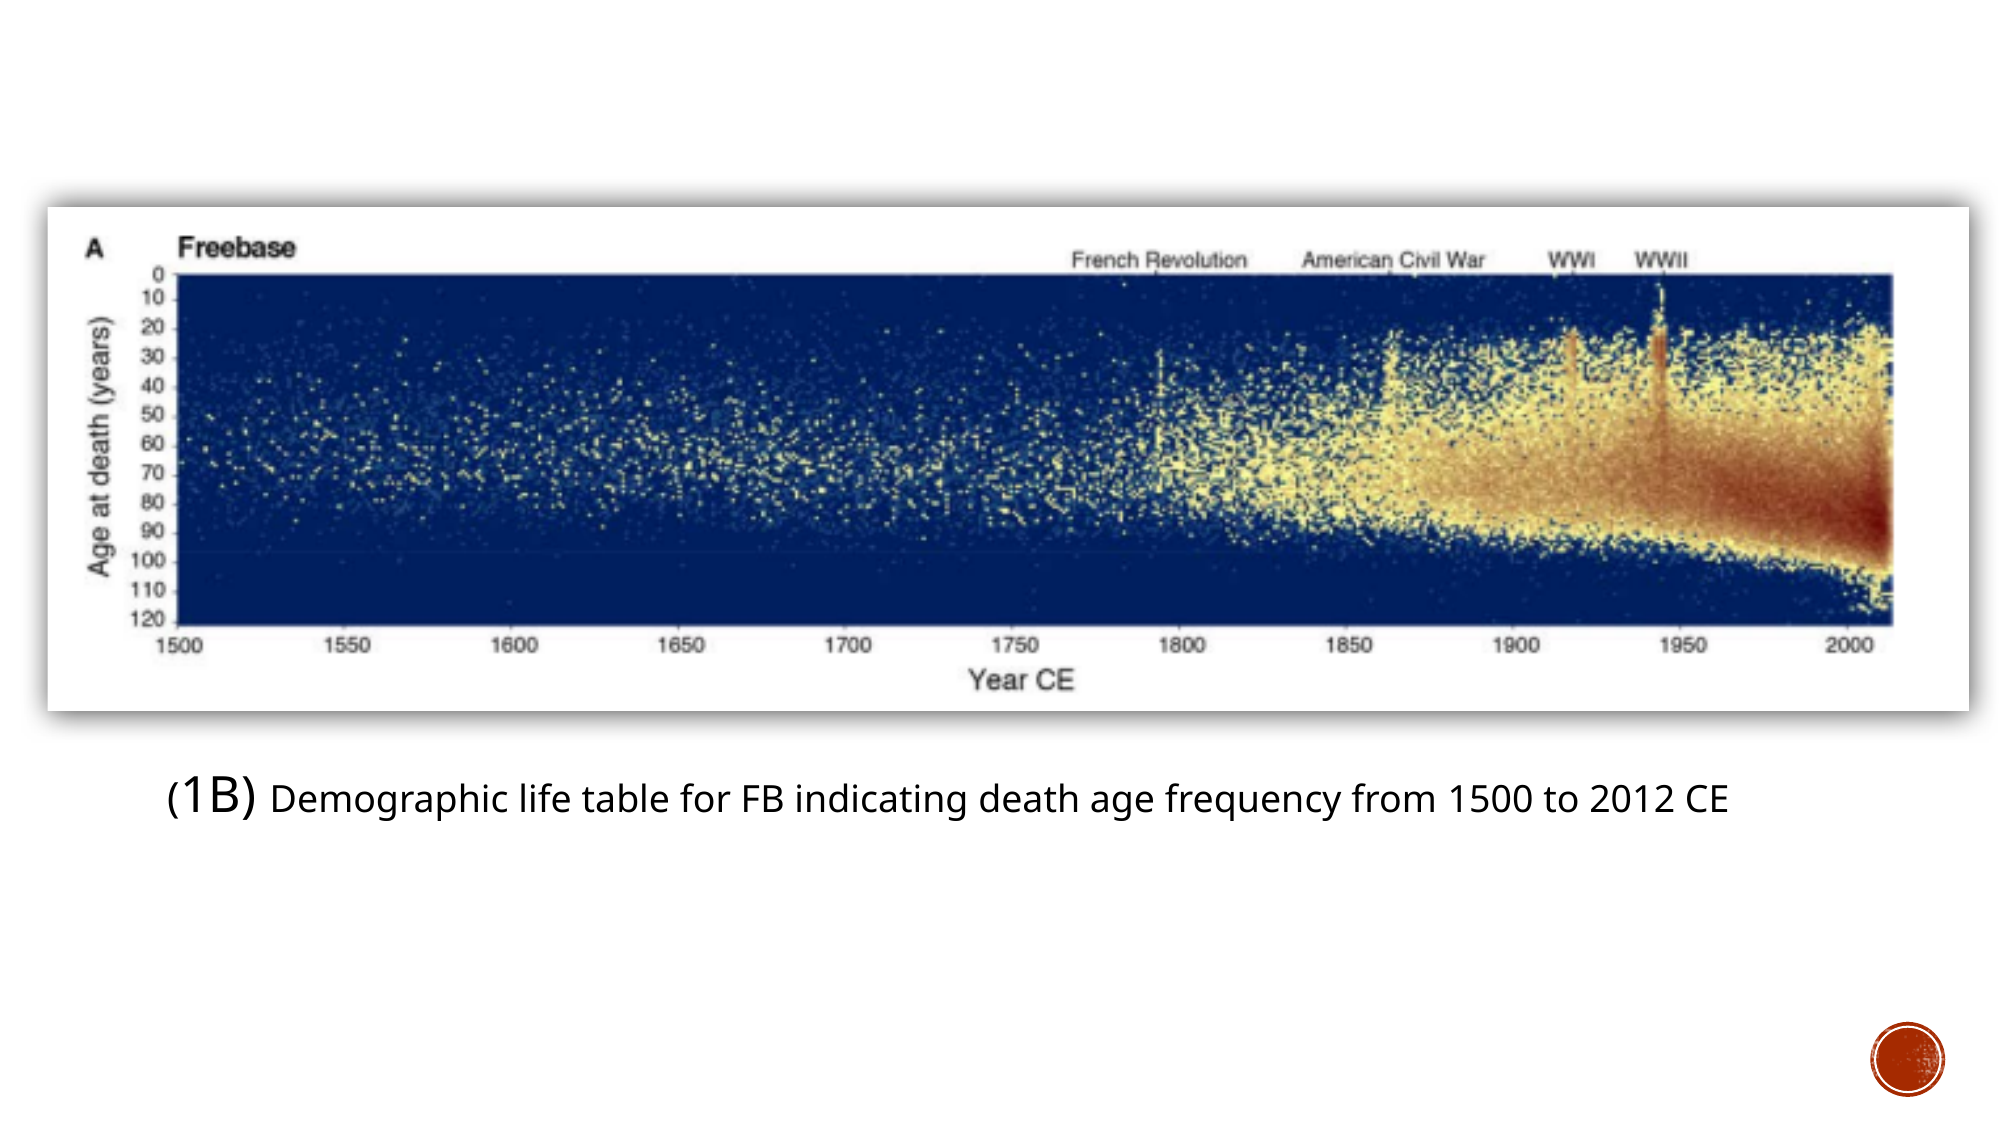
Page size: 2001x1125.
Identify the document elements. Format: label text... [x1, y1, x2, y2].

picture [48, 207, 1968, 711]
text_box (1B) Demographic life table for FB indicating death age frequency from 1500 to 2012 CE [153, 755, 1969, 831]
